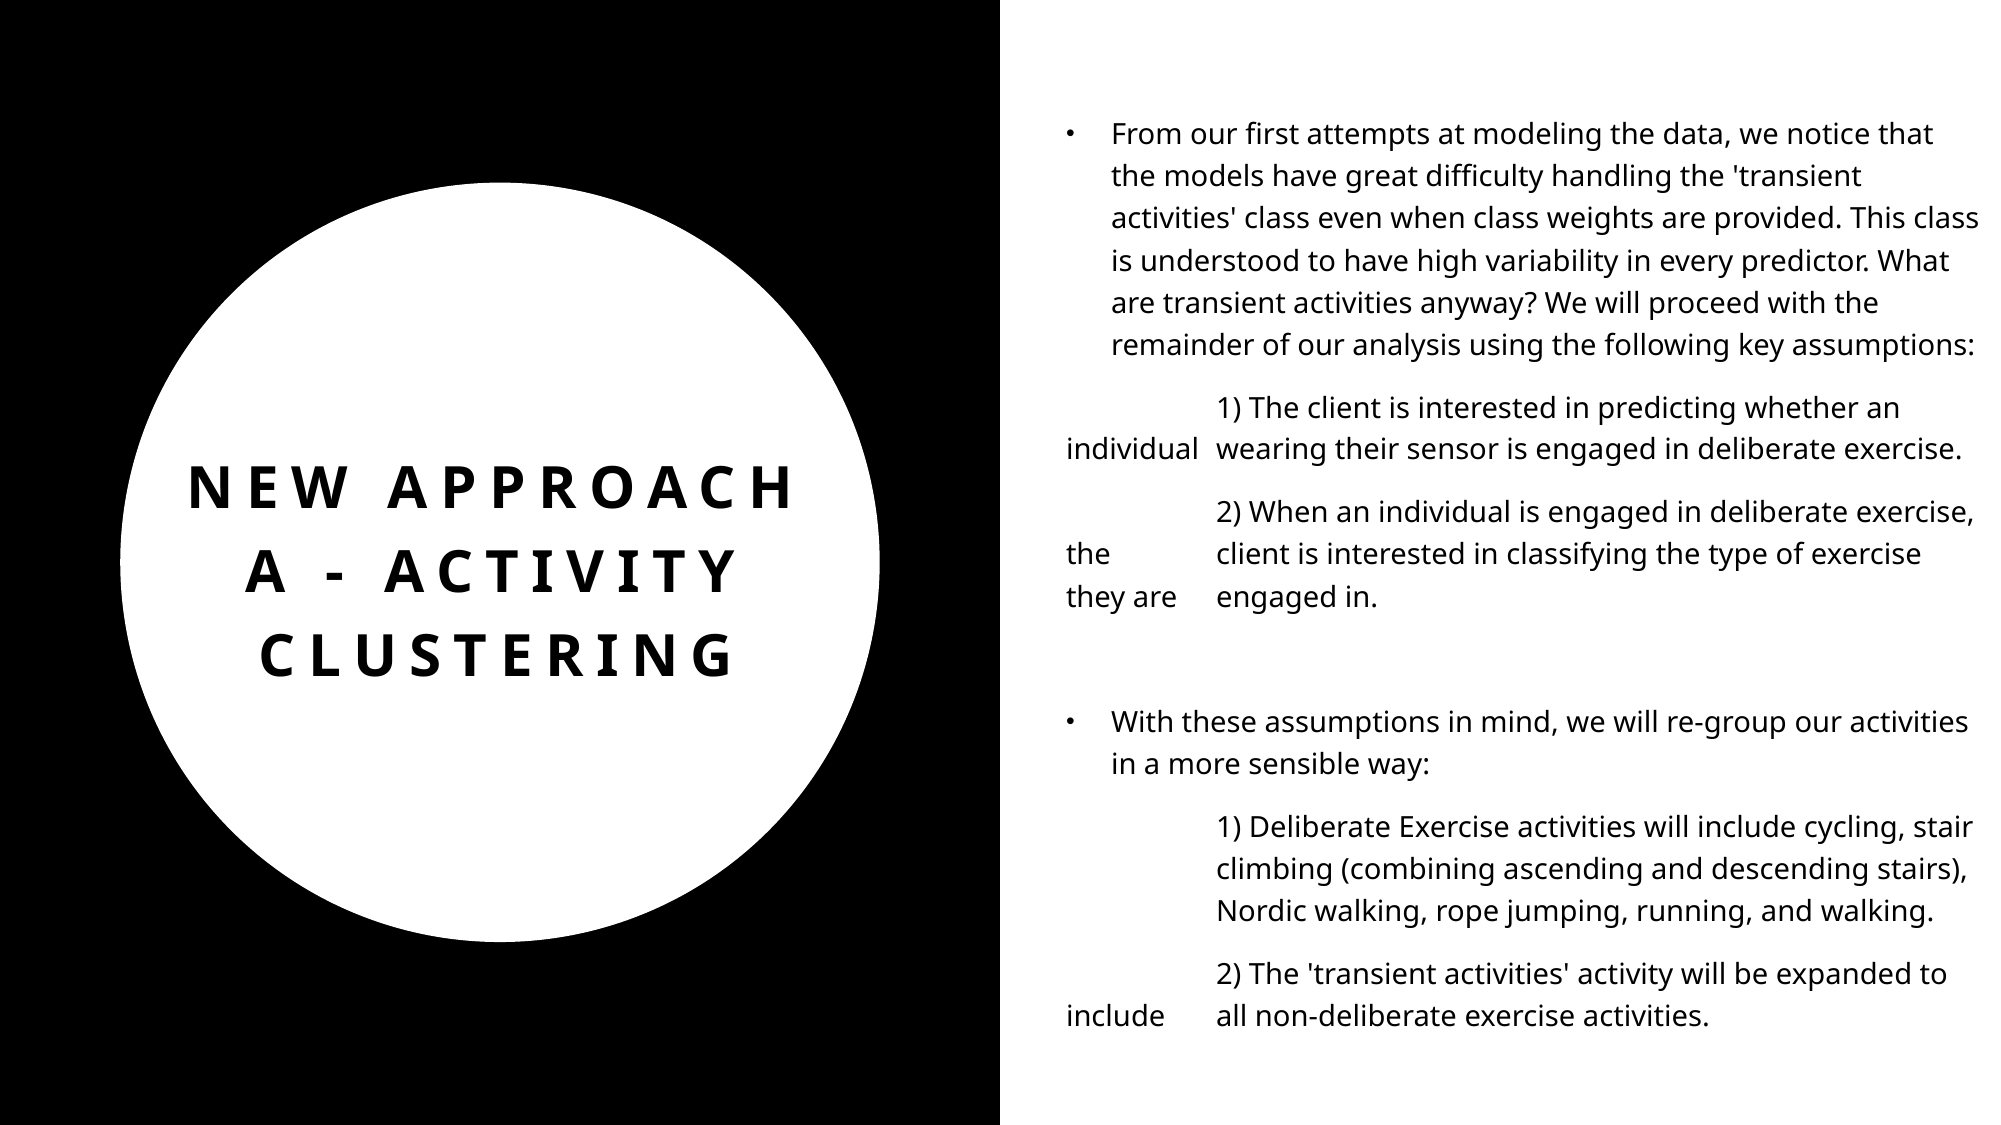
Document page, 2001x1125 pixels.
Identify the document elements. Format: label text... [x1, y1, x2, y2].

text_box [119, 181, 881, 944]
list From our first attempts at modeling the data, we notice that the models have great difficulty handling the 'transient activities' class even when class weights are provided. This class is understood to have high variability in every predictor. What are transient activities anyway? We will proceed with the remainder of our analysis using the following key assumptions: 1) The client is interested in predicting whether an individual wearing their sensor is engaged in deliberate exercise. 2) When an individual is engaged in deliberate exercise, the client is interested in classifying the type of exercise they are engaged in. With these assumptions in mind, we will re-group our activities in a more sensible way: 1) Deliberate Exercise activities will include cycling, stair climbing (combining ascending and descending stairs), Nordic walking, rope jumping, running, and walking. 2) The 'transient activities' activity will be expanded to include all non-deliberate exercise activities. [1051, 16, 2000, 1125]
title New approach a - activity clustering [171, 375, 822, 750]
text_box [1001, 0, 2000, 1125]
text_box [0, 0, 1001, 1125]
